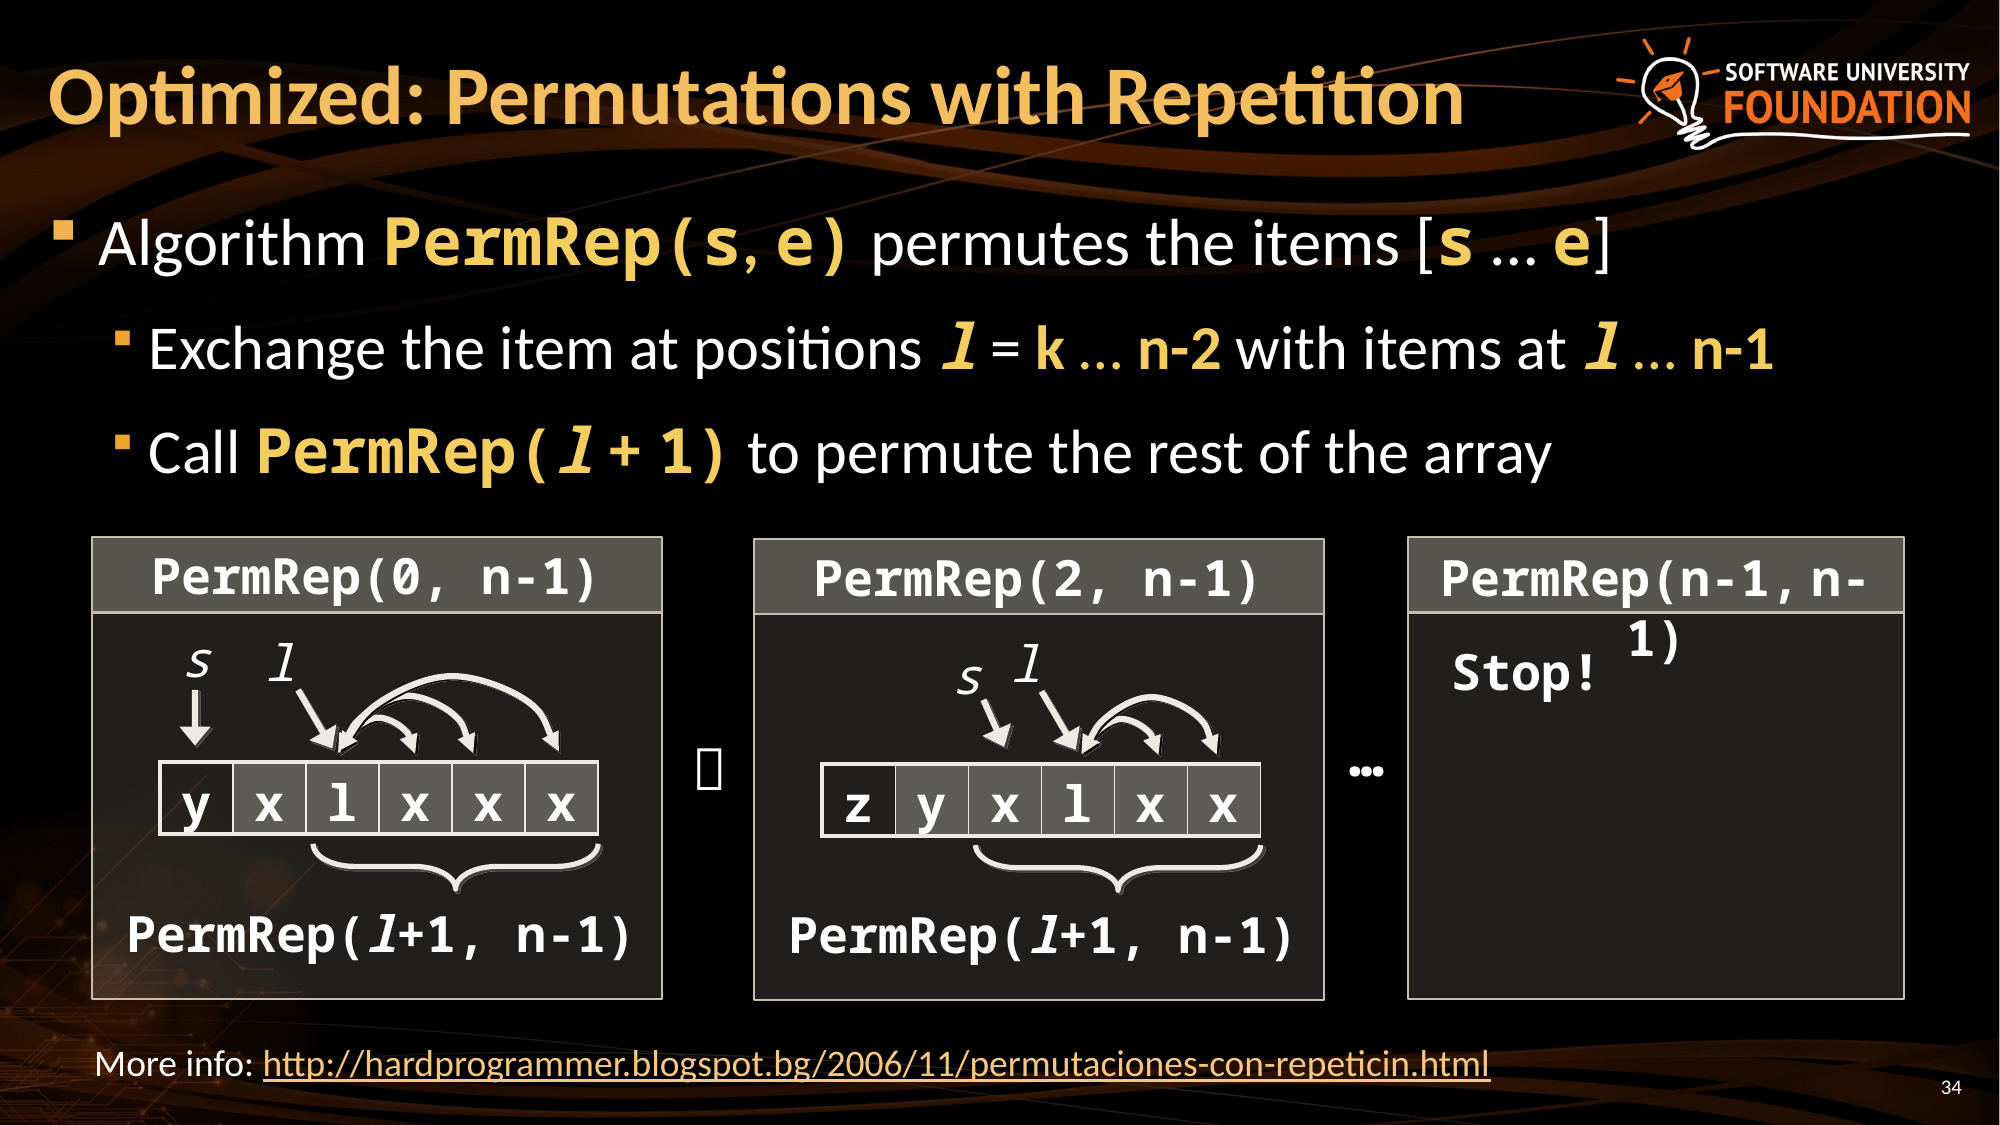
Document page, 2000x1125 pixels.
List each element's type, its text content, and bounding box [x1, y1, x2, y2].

picture [0, 0, 2000, 1125]
text_box More info: http://hardprogrammer.blogspot.bg/2006/11/permutaciones-con-repeticin.html [79, 1031, 1875, 1092]
text_box  [671, 736, 748, 810]
text_box … [1329, 722, 1406, 796]
title Optimized: Permutations with Repetition [30, 6, 1602, 189]
list Algorithm PermRep(s, e) permutes the items [s … e] Exchange the item at positions l = k … n-2 with items at l … n-1 Call PermRep(l + 1) to permute the rest of the array [31, 188, 1968, 1103]
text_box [1407, 537, 1905, 999]
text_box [91, 537, 662, 999]
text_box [754, 538, 1325, 1000]
